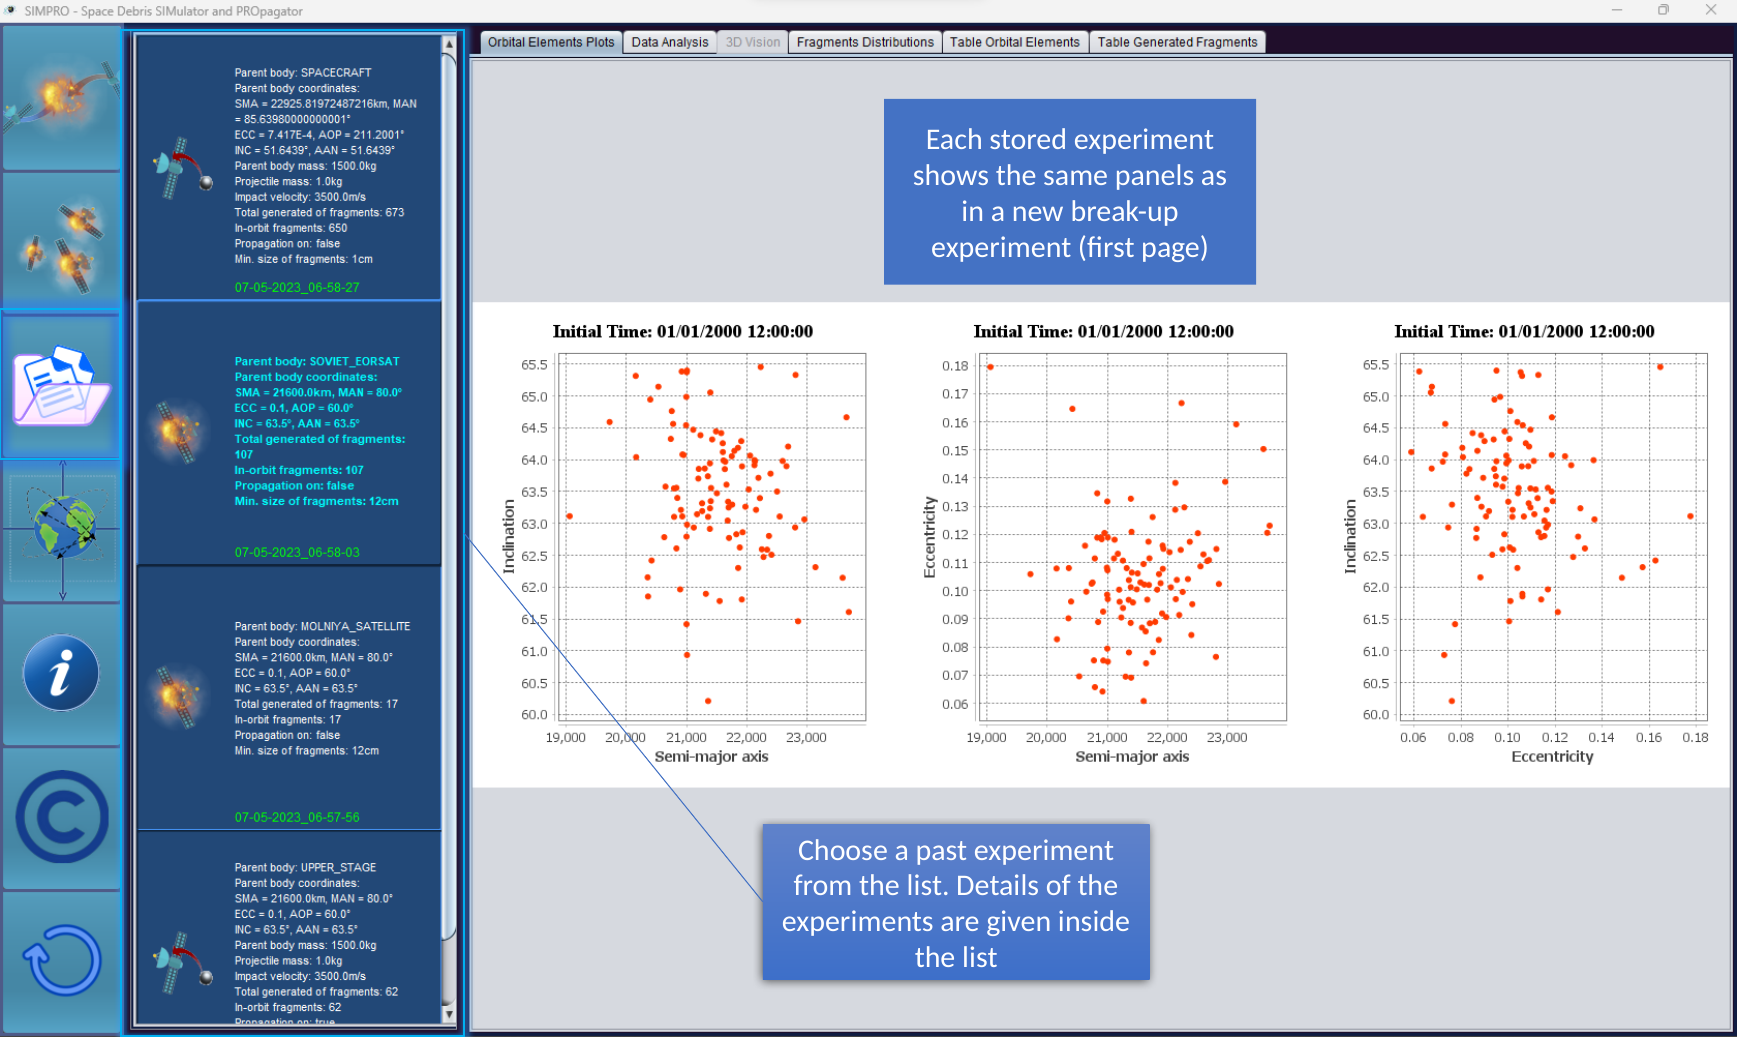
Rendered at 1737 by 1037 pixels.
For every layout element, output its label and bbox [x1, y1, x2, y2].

text_box [464, 533, 763, 902]
picture [2, 311, 118, 457]
picture [0, 461, 119, 1037]
picture [123, 32, 462, 1034]
picture [0, 0, 1737, 1037]
